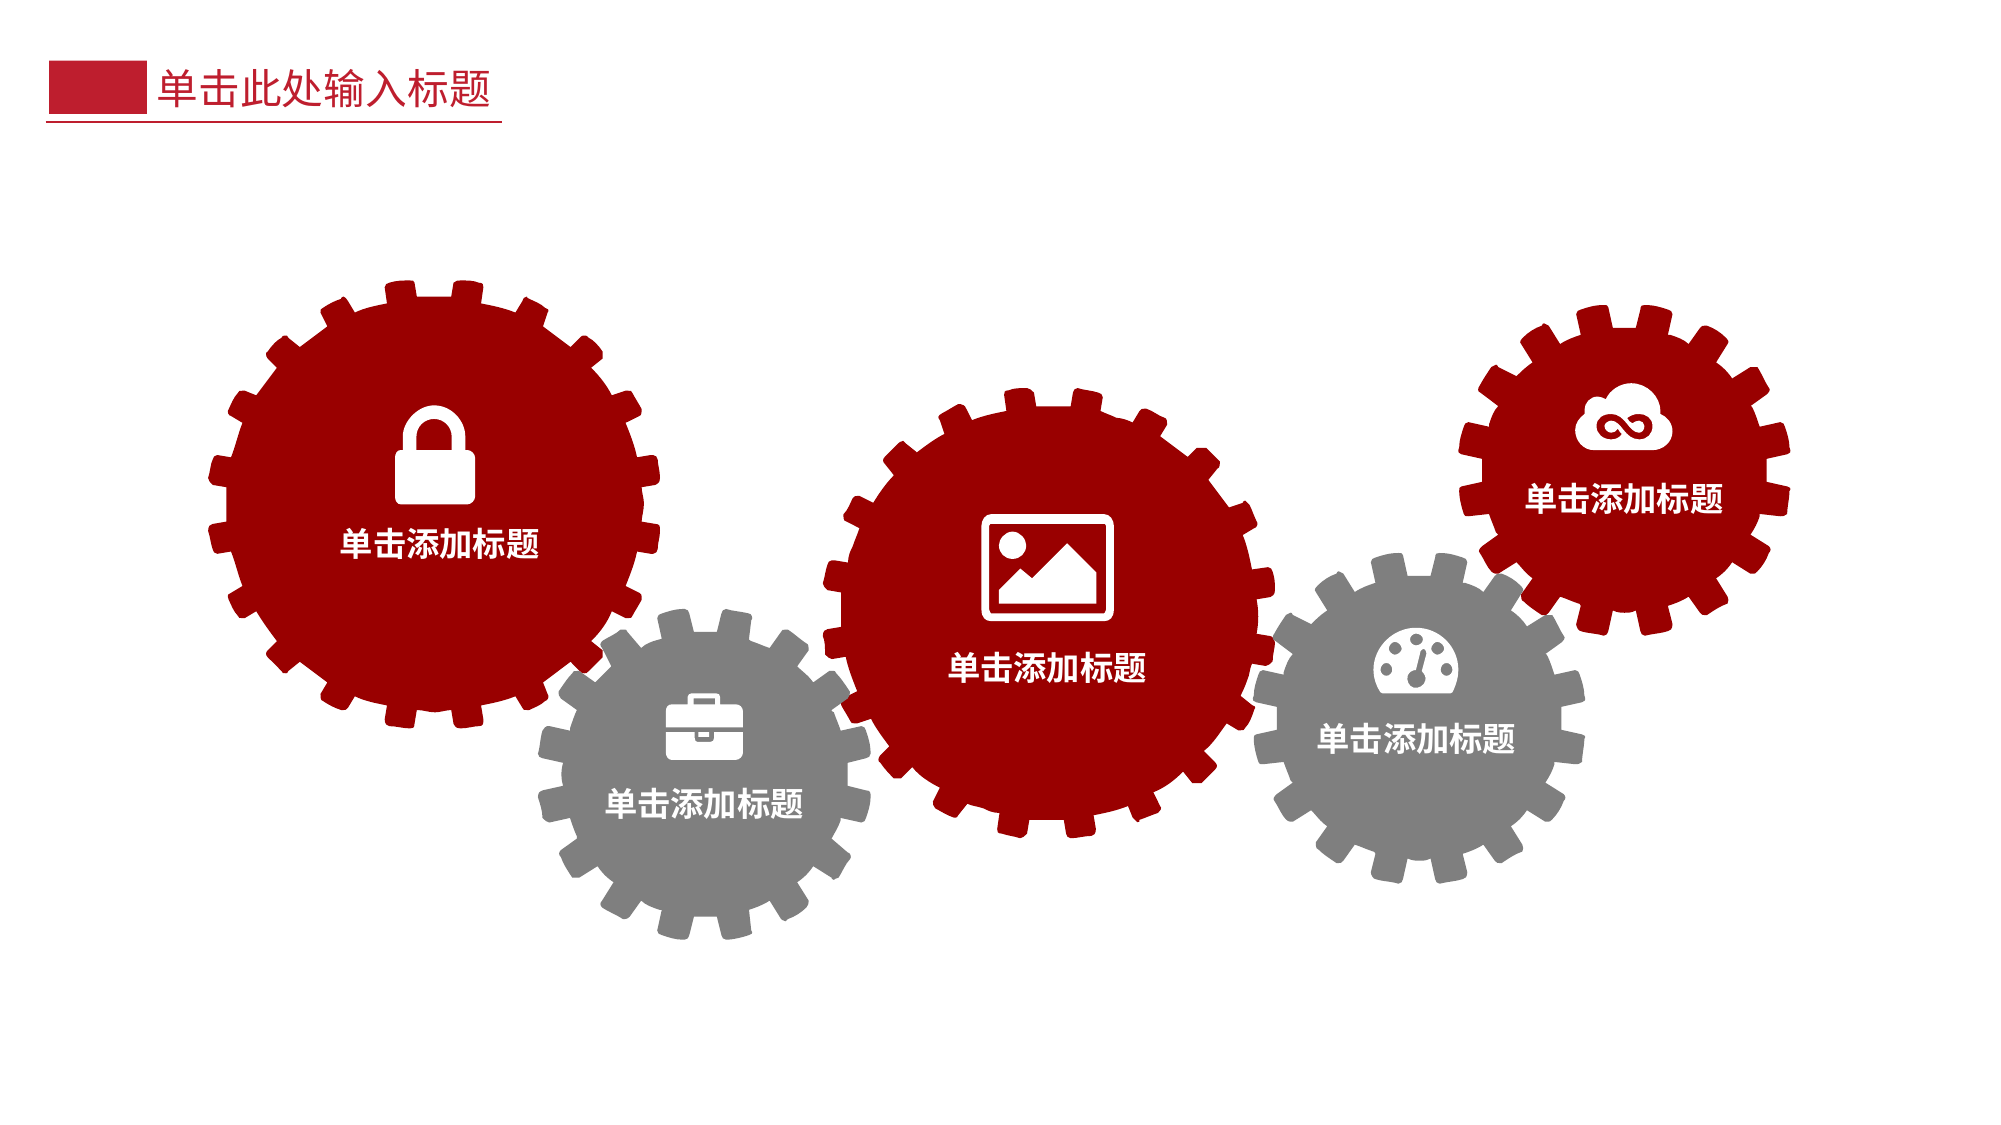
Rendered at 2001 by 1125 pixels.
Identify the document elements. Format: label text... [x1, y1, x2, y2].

text_box 单击此处输入标题 [141, 55, 506, 120]
text_box [48, 60, 141, 115]
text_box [208, 280, 1792, 940]
